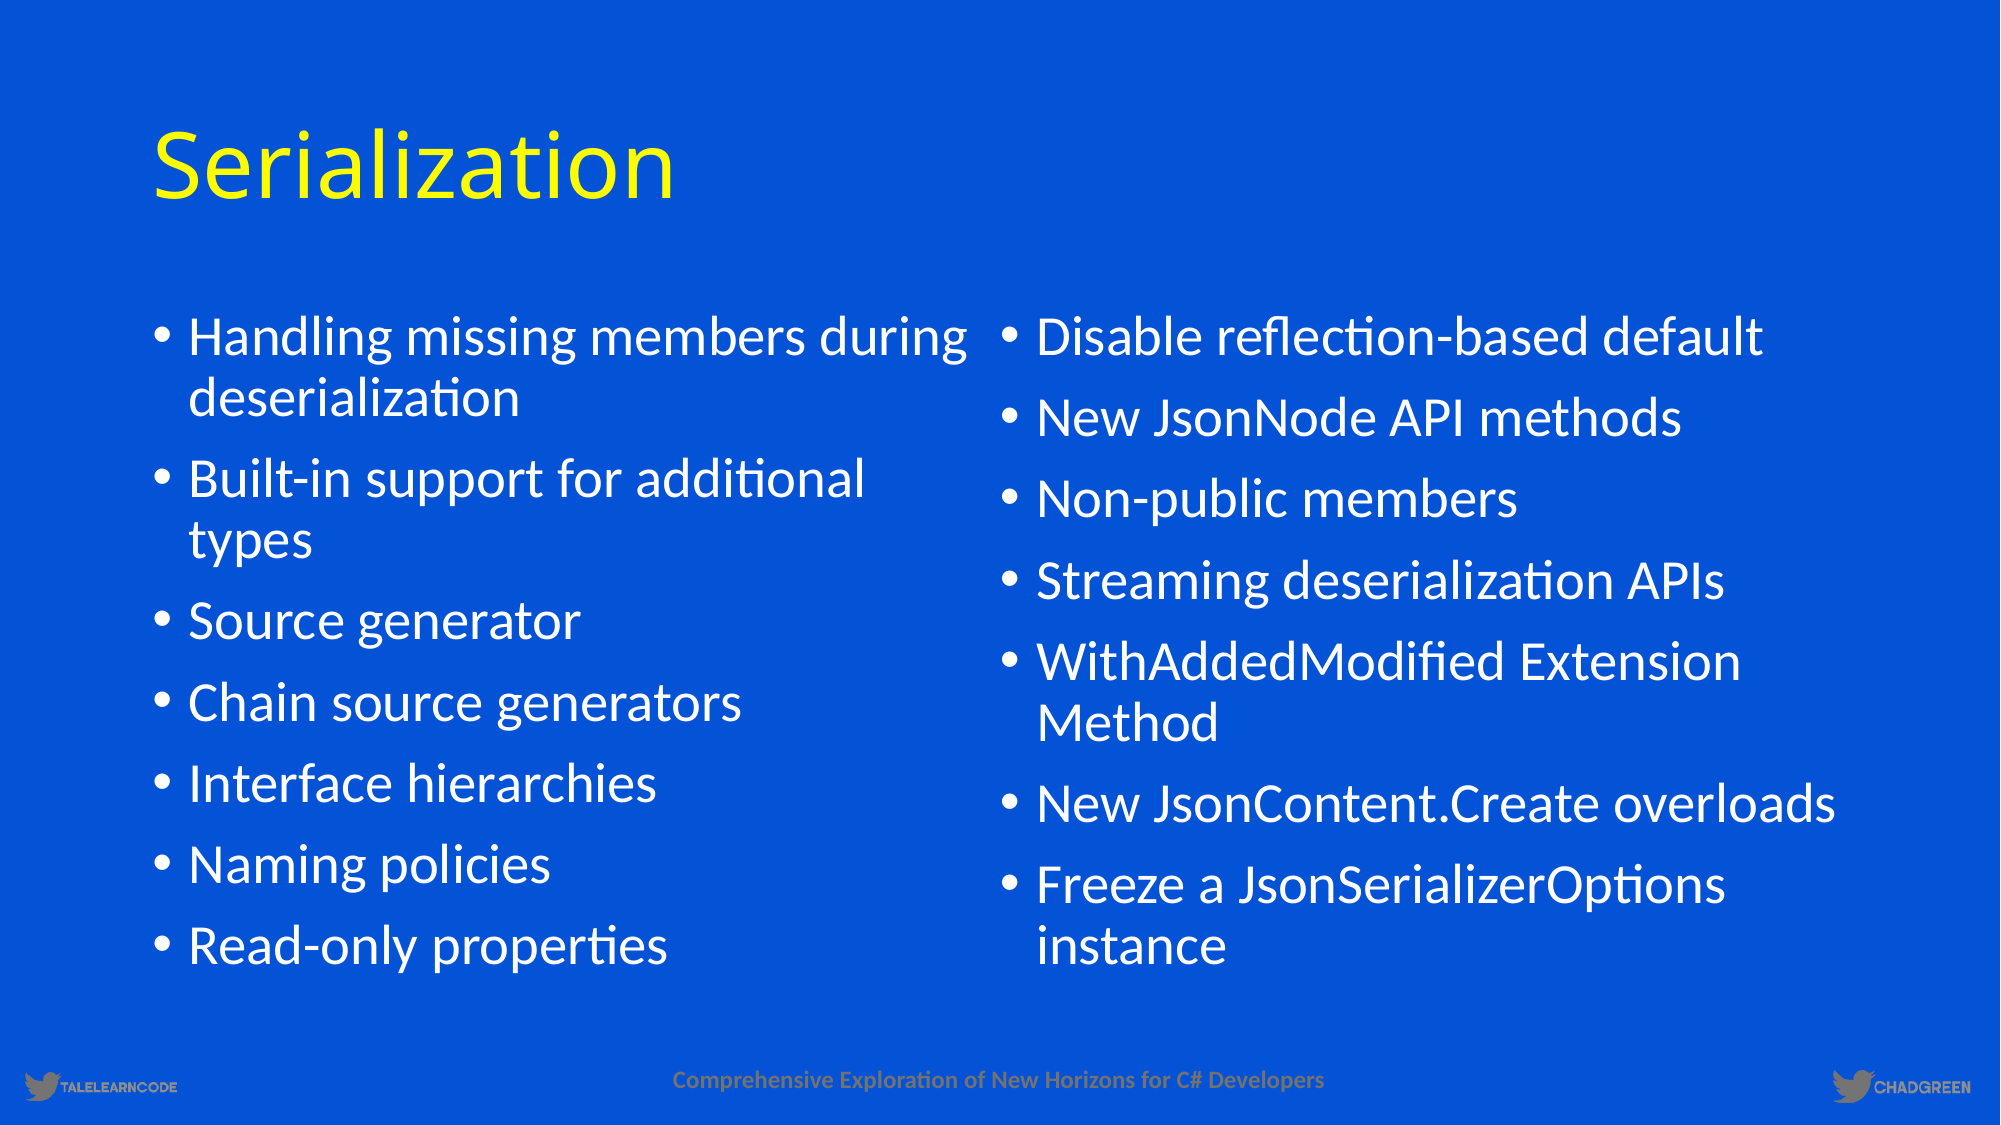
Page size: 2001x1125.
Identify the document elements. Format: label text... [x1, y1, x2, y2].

title Serialization [137, 59, 1863, 278]
list Handling missing members during deserialization Built-in support for additional types Source generator Chain source generators Interface hierarchies Naming policies Read-only properties Disable reflection-based default New JsonNode API methods Non-public members Streaming deserialization APIs WithAddedModified Extension Method New JsonContent.Create overloads Freeze a JsonSerializerOptions instance [137, 299, 1863, 1014]
